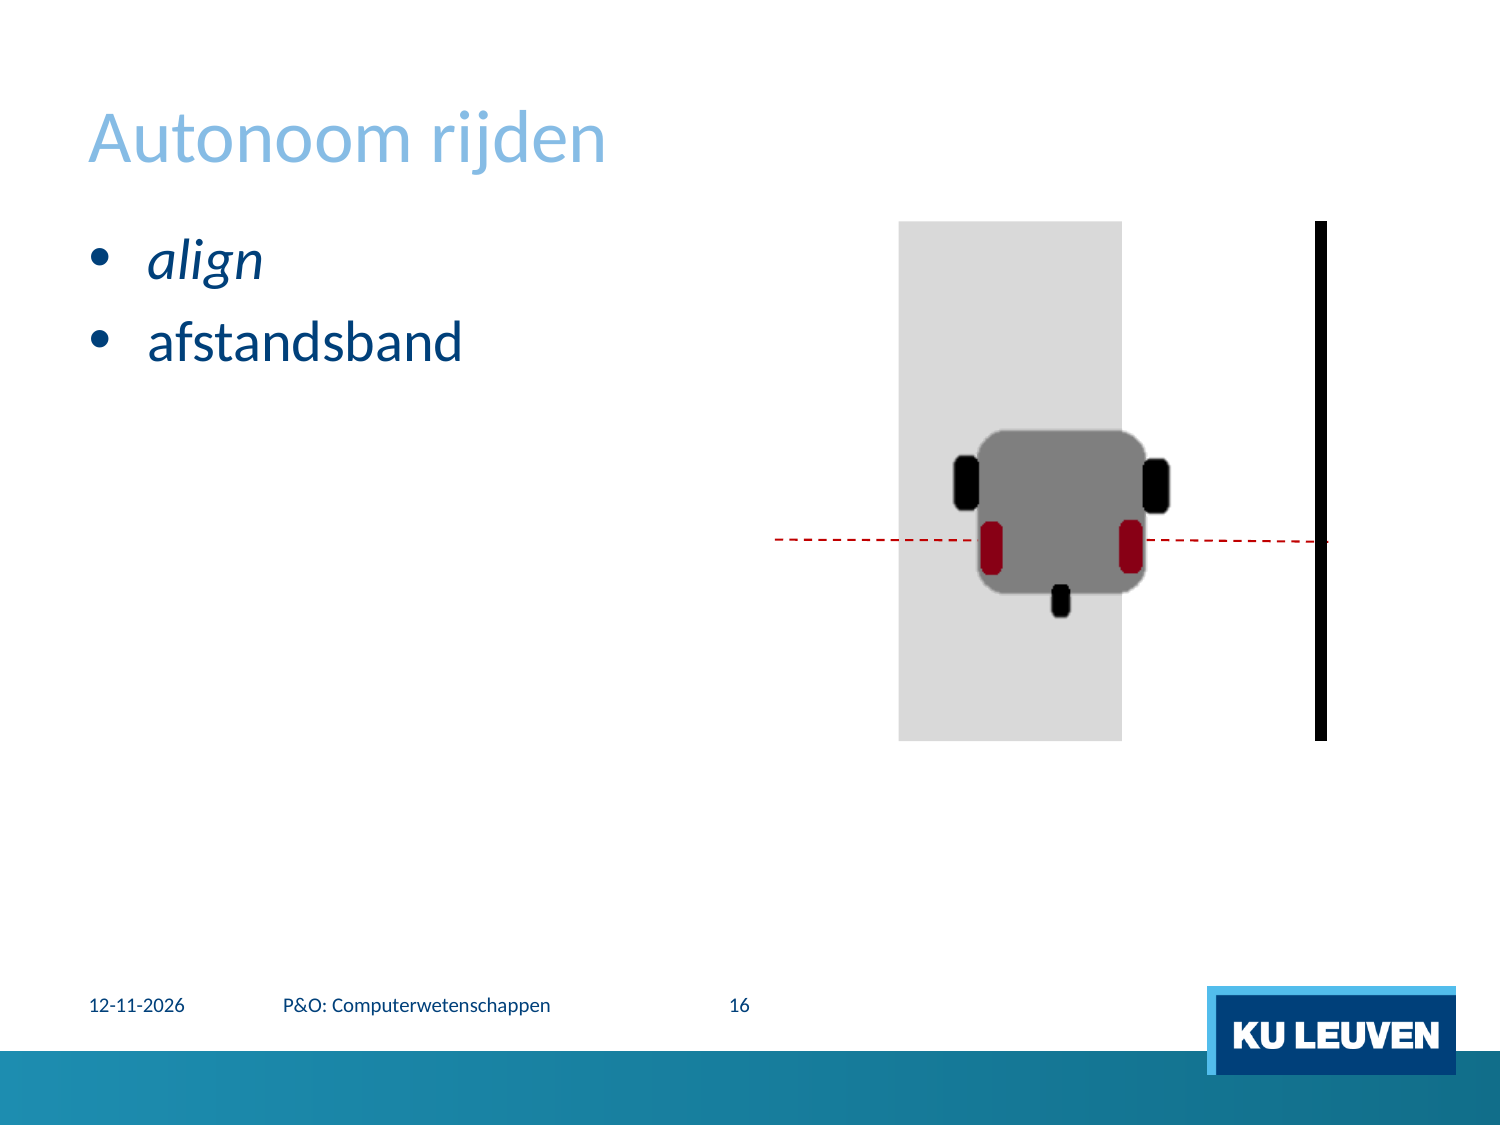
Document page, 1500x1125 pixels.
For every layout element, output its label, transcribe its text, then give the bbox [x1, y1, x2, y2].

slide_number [88, 992, 243, 1040]
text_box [1146, 539, 1316, 543]
list align afstandsband [88, 221, 1456, 948]
picture [951, 426, 1176, 627]
footer P&O: Computerwetenschappen [256, 992, 582, 1040]
title Autonoom rijden [88, 29, 1456, 178]
picture [1207, 986, 1456, 1075]
slide_number 16 [596, 992, 750, 1040]
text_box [787, 490, 966, 590]
